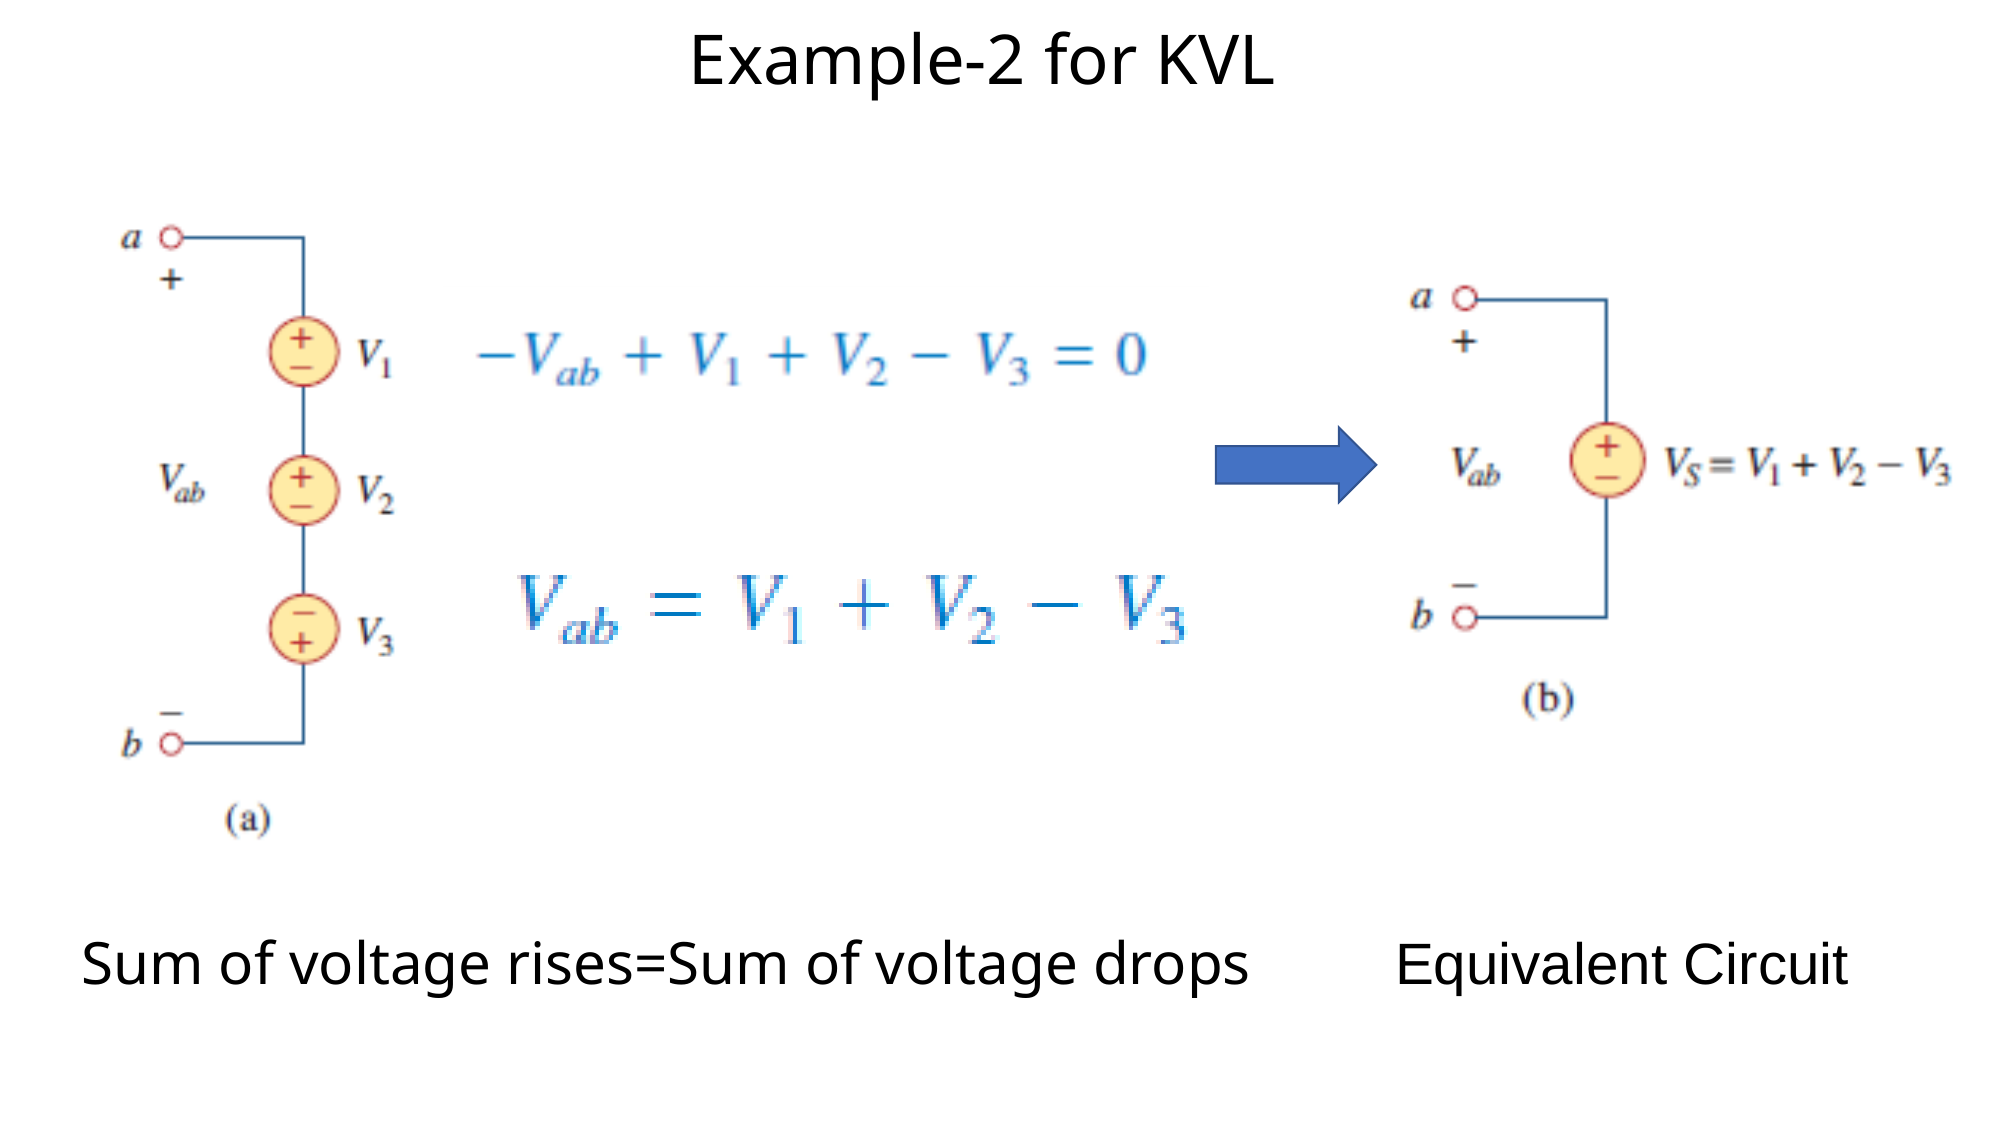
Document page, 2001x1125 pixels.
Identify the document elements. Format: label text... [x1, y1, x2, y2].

title Example-2 for KVL [195, 17, 1771, 108]
picture [16, 181, 1281, 858]
text_box Equivalent Circuit [1380, 919, 1865, 1004]
text_box [1214, 424, 1377, 505]
picture [1377, 201, 1984, 744]
text_box Sum of voltage rises=Sum of voltage drops [66, 919, 1266, 1004]
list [443, 285, 1209, 455]
